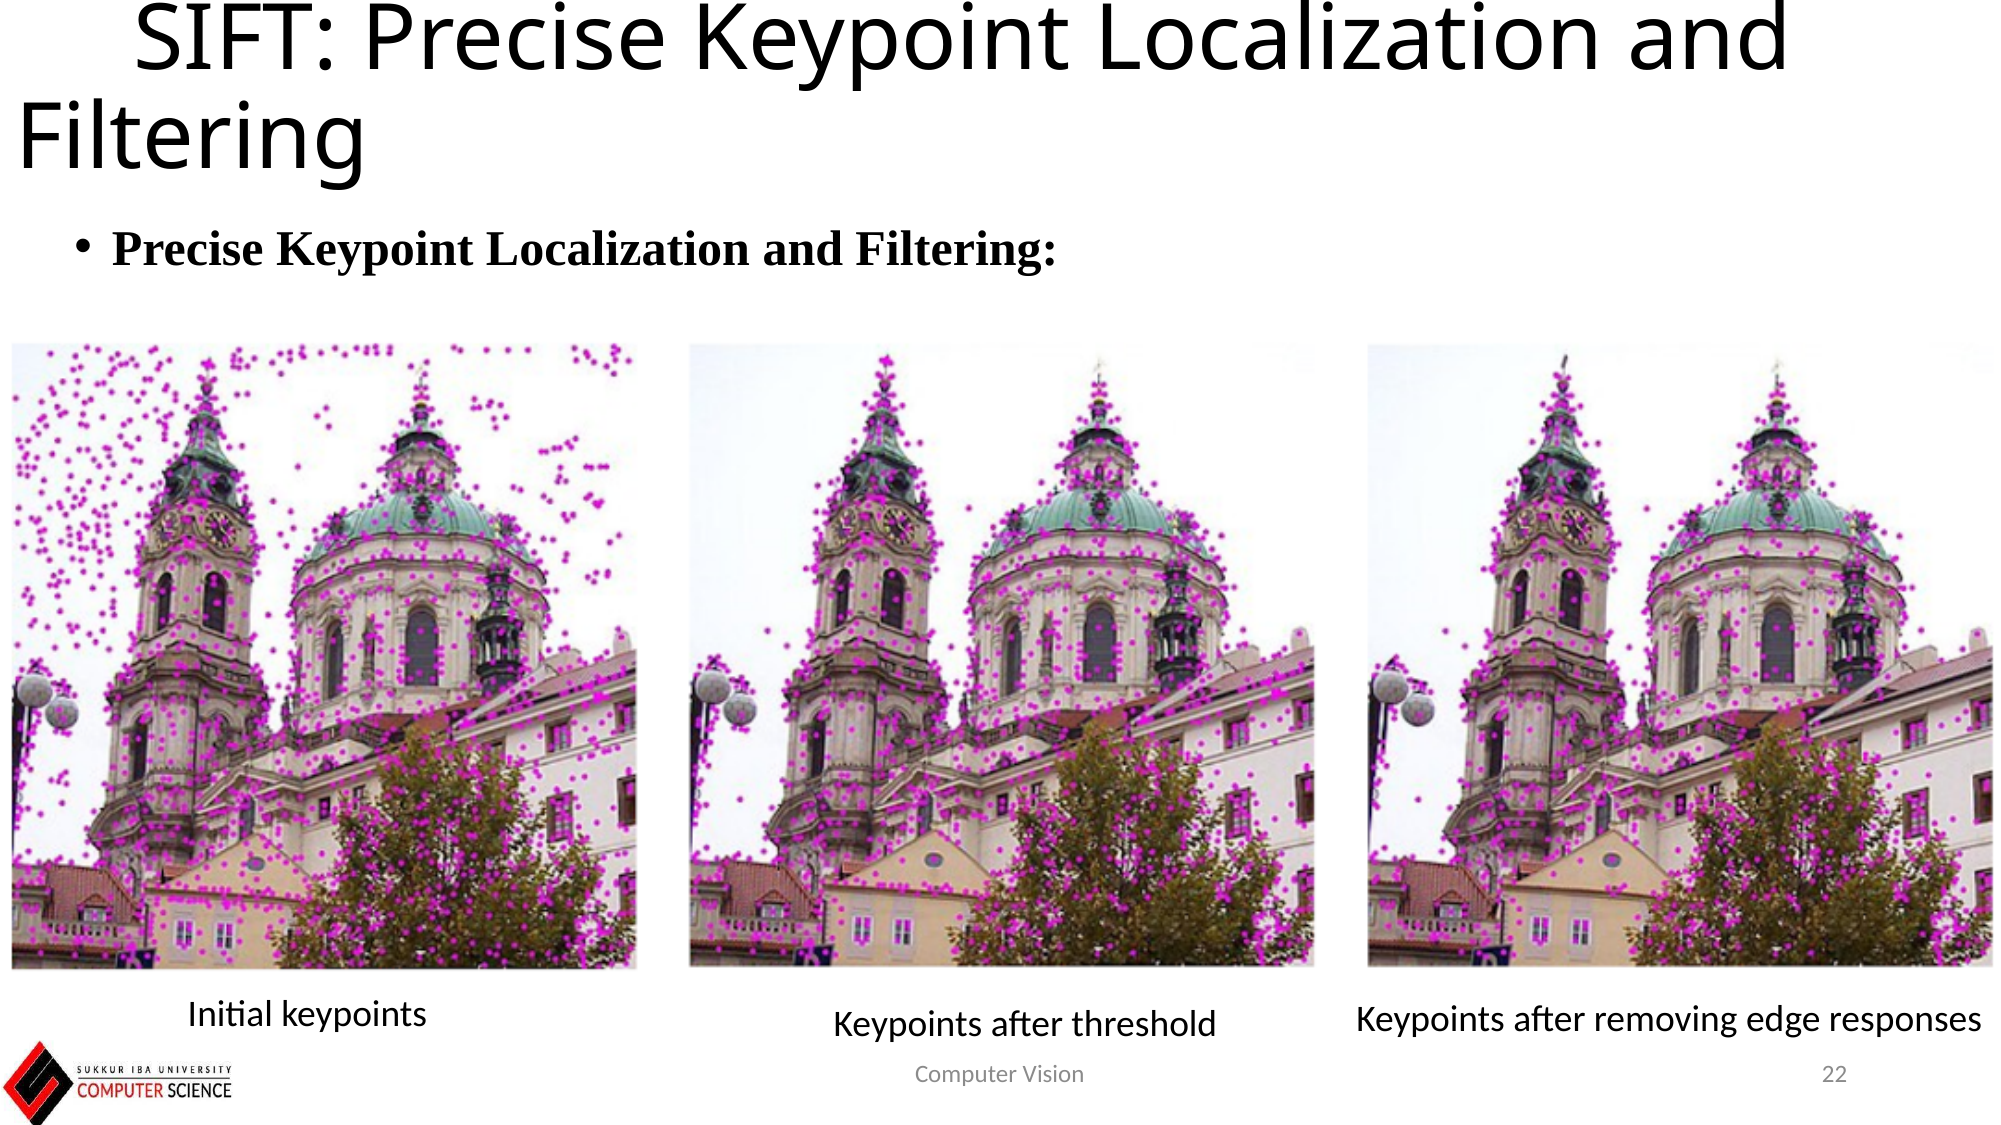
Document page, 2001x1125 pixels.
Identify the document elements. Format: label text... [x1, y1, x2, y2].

footer Computer Vision [662, 1042, 1338, 1103]
slide_number 22 [1412, 1047, 1863, 1103]
text_box Keypoints after removing edge responses [1341, 986, 1998, 1047]
text_box Keypoints after threshold [818, 991, 1233, 1052]
list Precise Keypoint Localization and Filtering: [59, 203, 1785, 303]
title SIFT: Precise Keypoint Localization and Filtering [0, 0, 2000, 178]
picture [0, 303, 1997, 975]
picture [1, 1040, 233, 1125]
text_box Initial keypoints [172, 982, 443, 1042]
